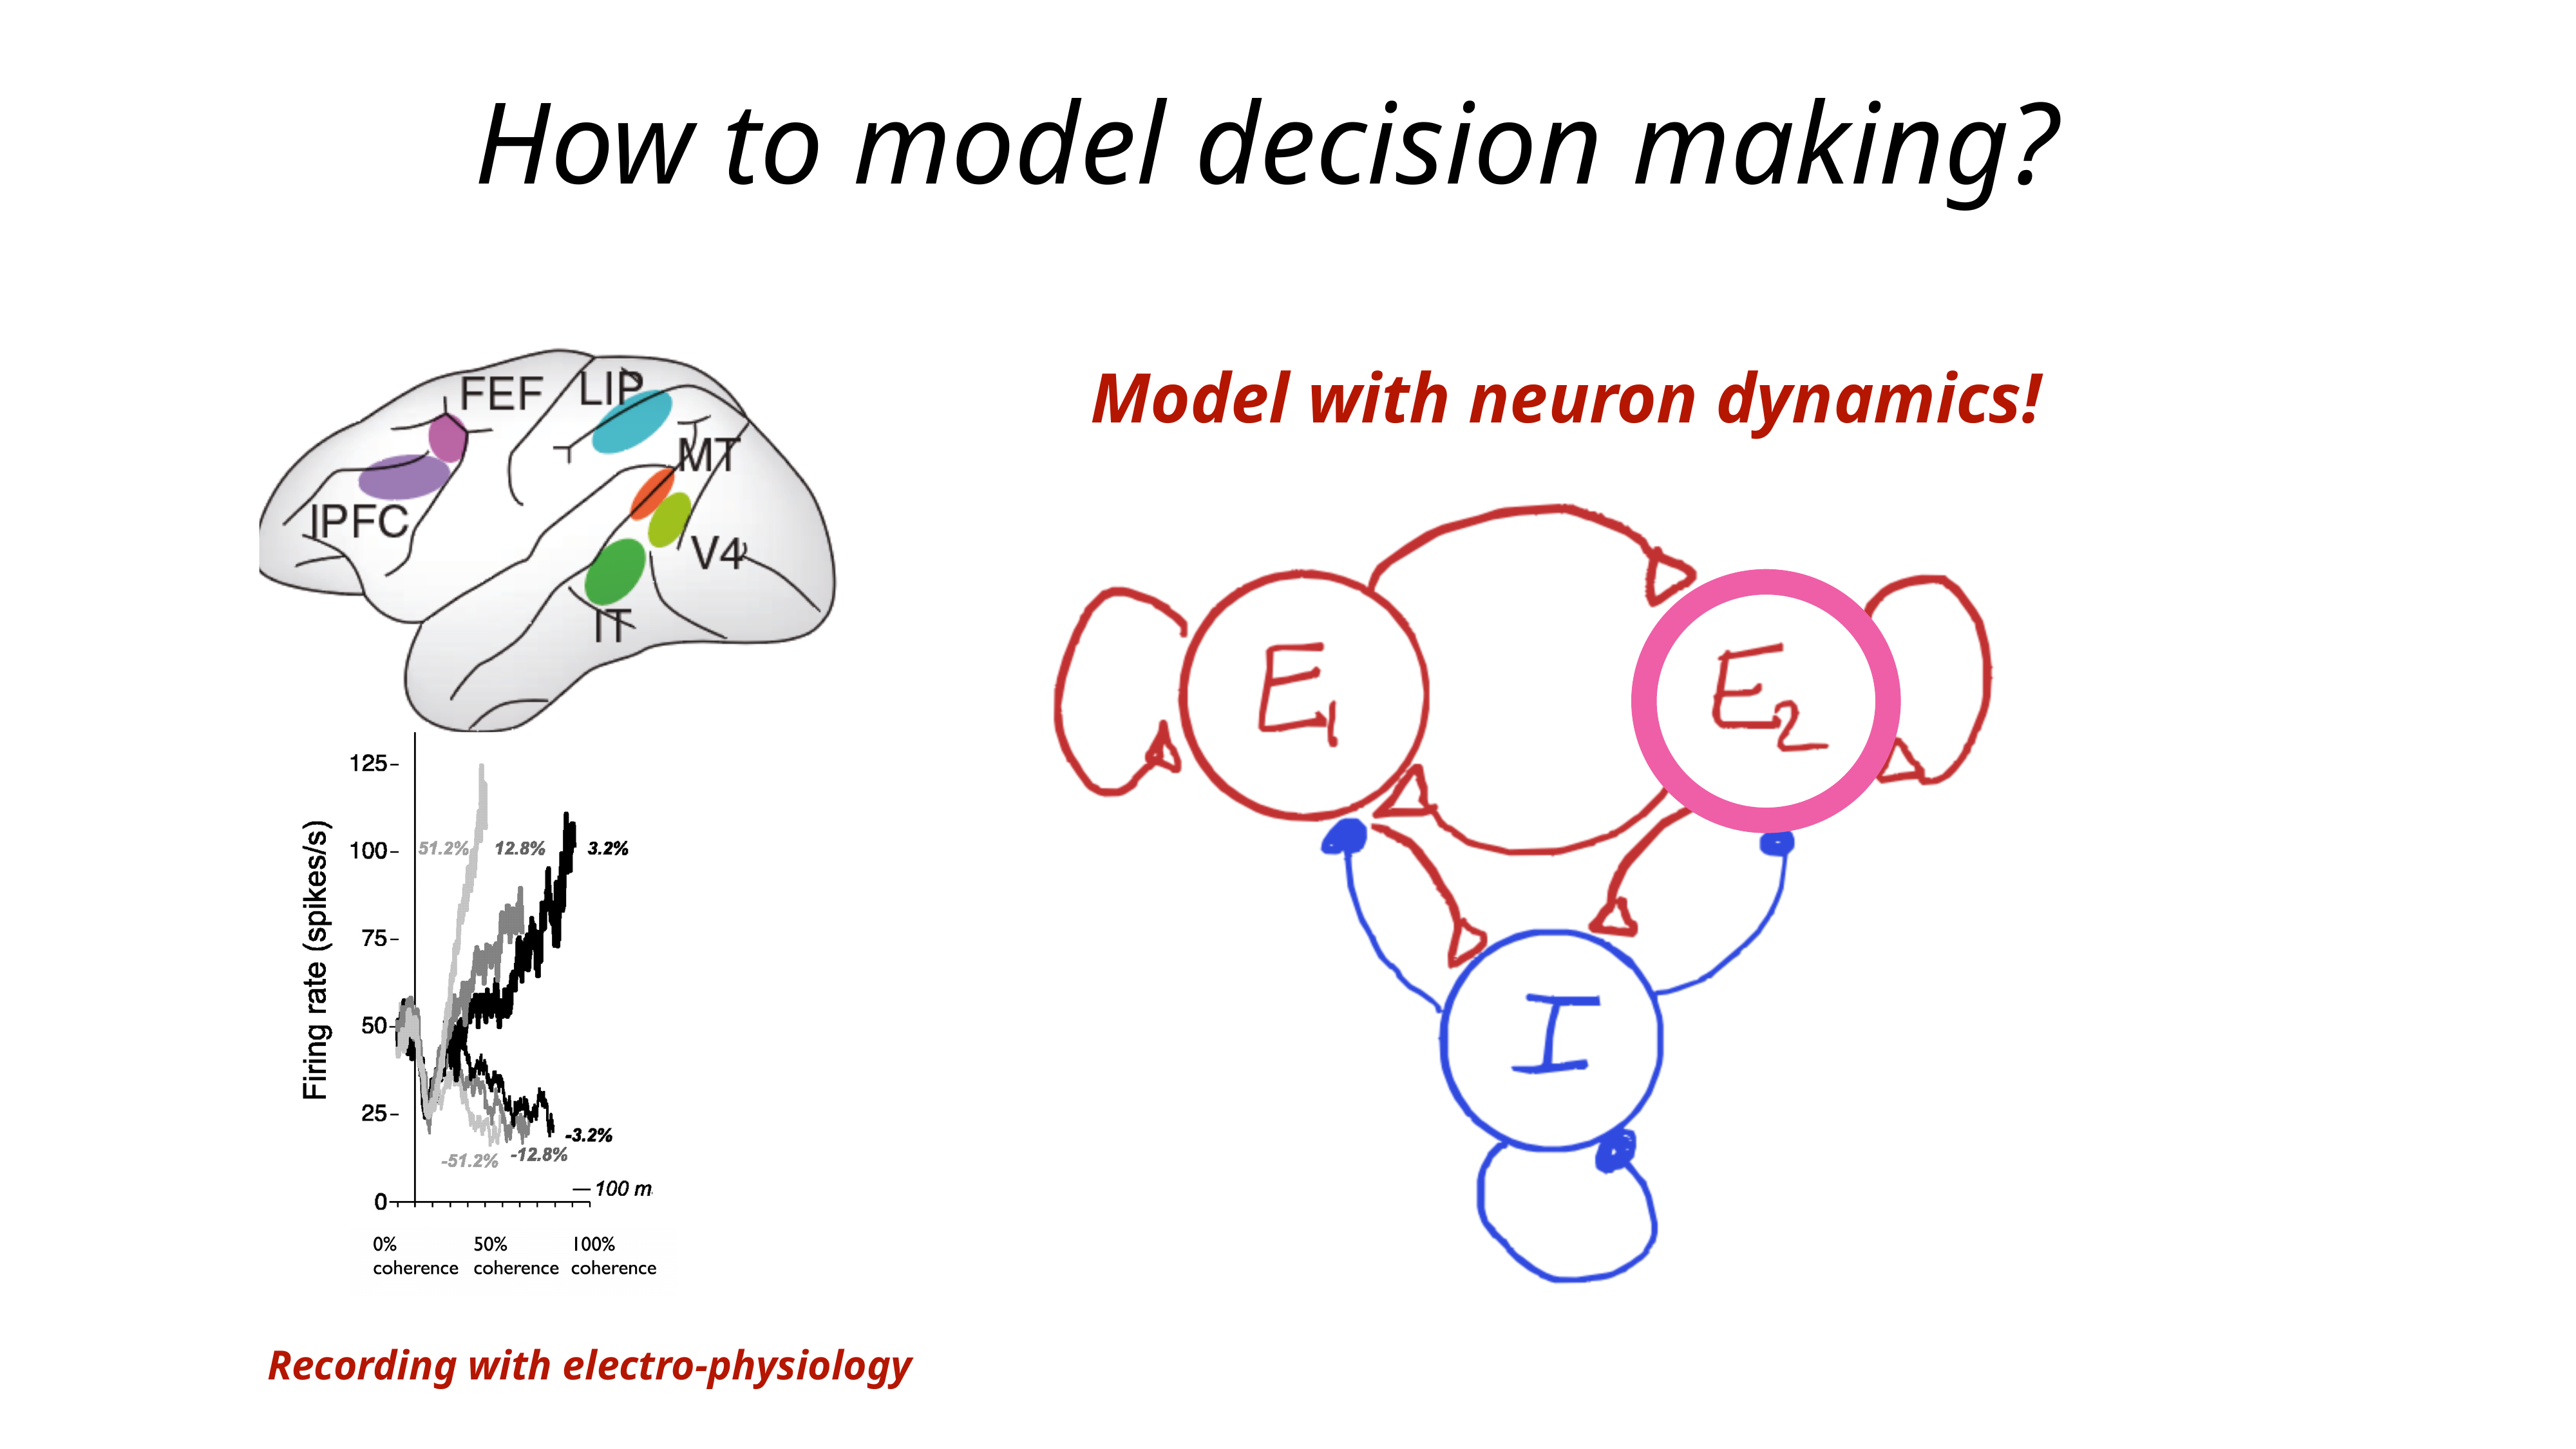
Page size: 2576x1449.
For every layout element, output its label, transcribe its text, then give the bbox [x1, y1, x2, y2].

picture [259, 298, 848, 752]
picture [950, 486, 2020, 1301]
text_box How to model decision making? [466, 63, 2067, 214]
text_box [279, 732, 677, 1297]
text_box Recording with electro-physiology [260, 1332, 920, 1396]
text_box Model with neuron dynamics! [1083, 346, 2050, 444]
